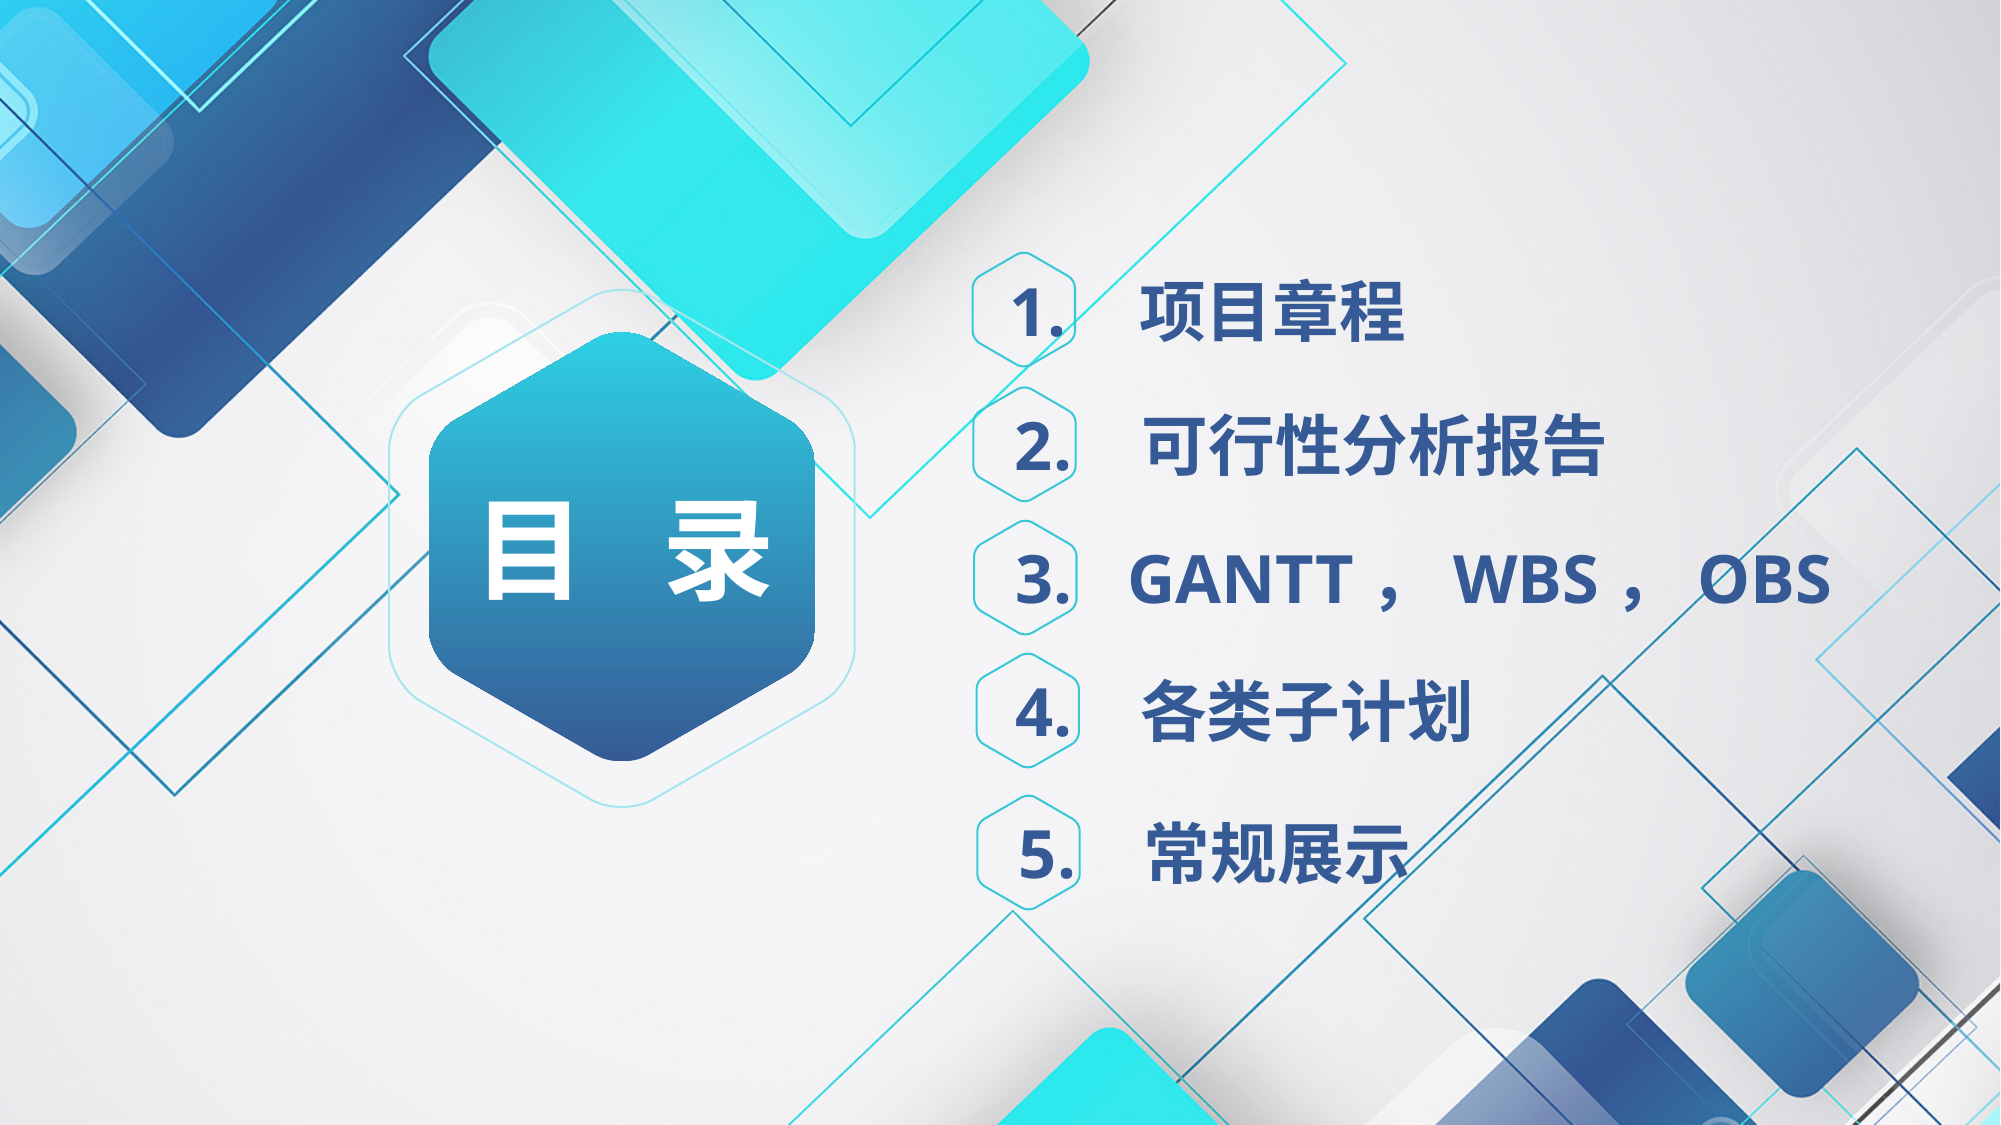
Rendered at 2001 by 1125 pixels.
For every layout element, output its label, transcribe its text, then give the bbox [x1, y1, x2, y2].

text_box 各类子计划 [1125, 662, 1490, 758]
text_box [389, 287, 855, 810]
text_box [966, 653, 1086, 768]
picture [0, 0, 2001, 1125]
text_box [960, 252, 1079, 367]
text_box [965, 386, 1085, 502]
text_box 可行性分析报告 [1126, 395, 1624, 491]
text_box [969, 795, 1089, 910]
text_box 常规展示 [1129, 804, 1426, 899]
text_box GANTT，WBS，OBS [1112, 529, 1848, 624]
text_box 项目章程 [1124, 262, 1422, 358]
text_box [966, 520, 1086, 635]
